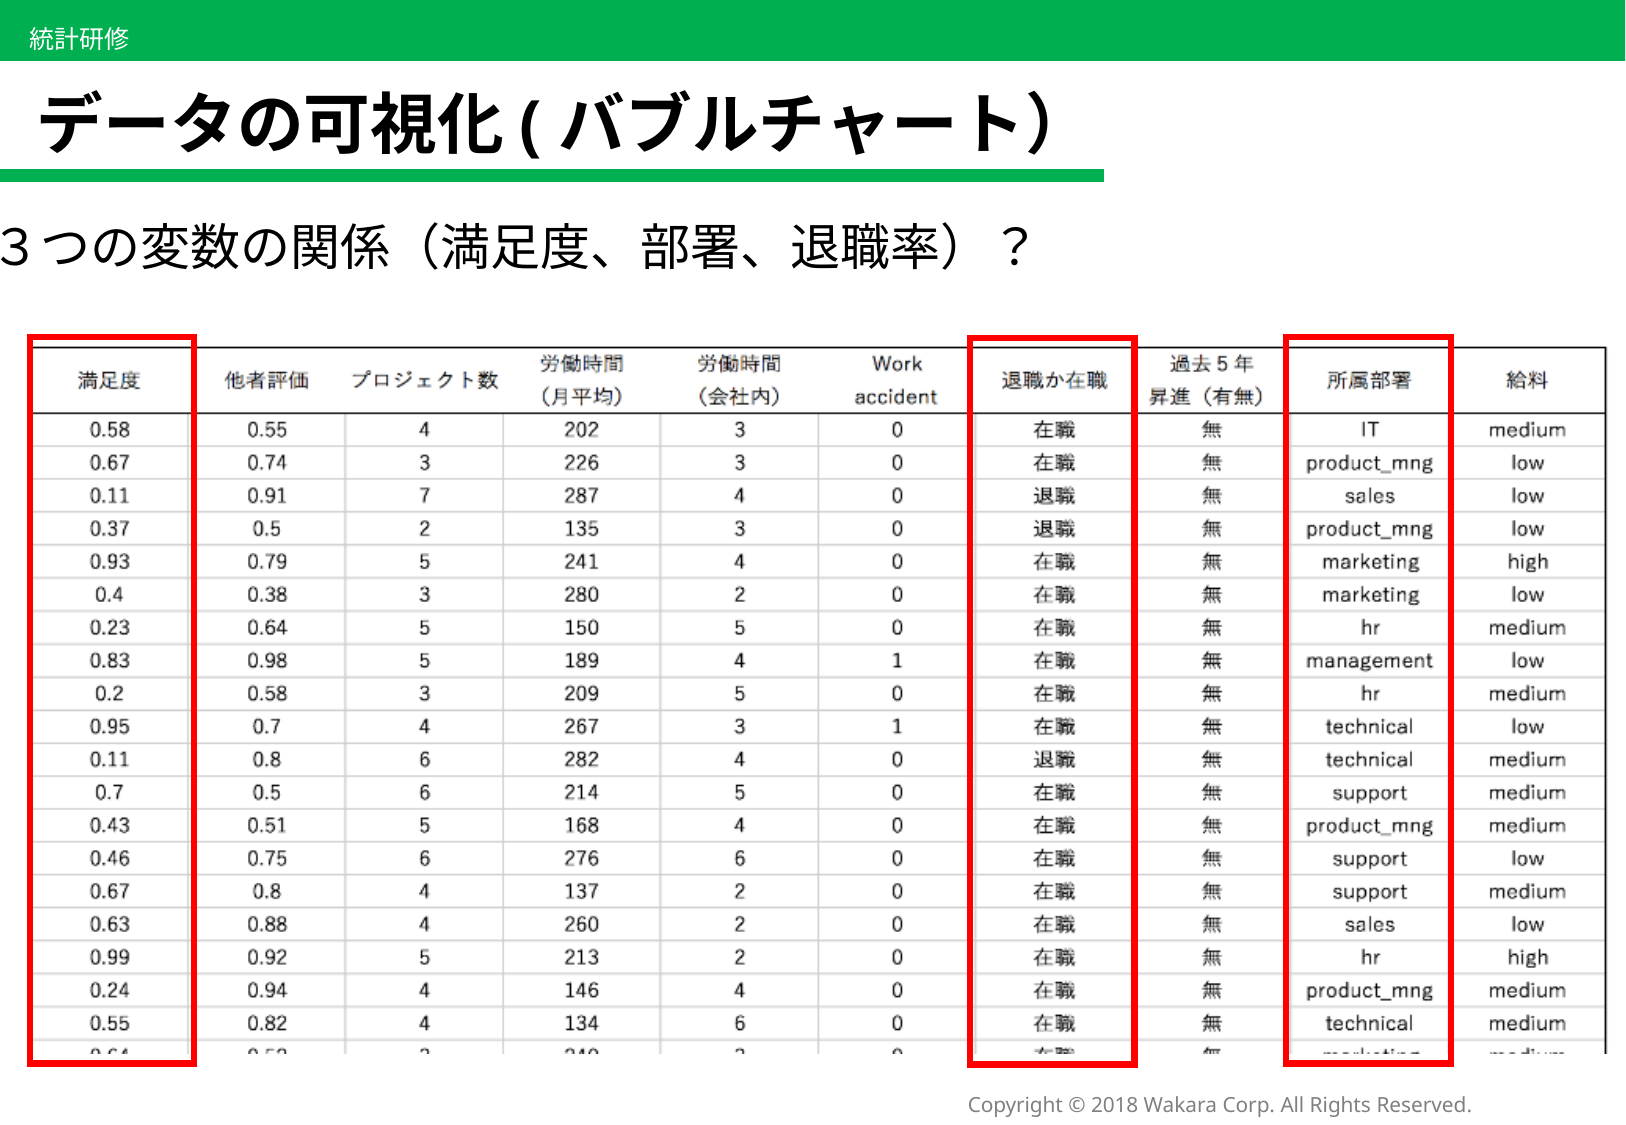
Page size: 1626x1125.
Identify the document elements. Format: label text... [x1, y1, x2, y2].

picture [4, 322, 1625, 1054]
text_box ３つの変数の関係（満足度、部署、退職率）？ [0, 208, 1056, 284]
text_box [969, 1054, 1135, 1066]
title データの可視化(バブルチャート） [21, 59, 1577, 171]
text_box [1285, 1054, 1452, 1064]
text_box [29, 1054, 195, 1064]
